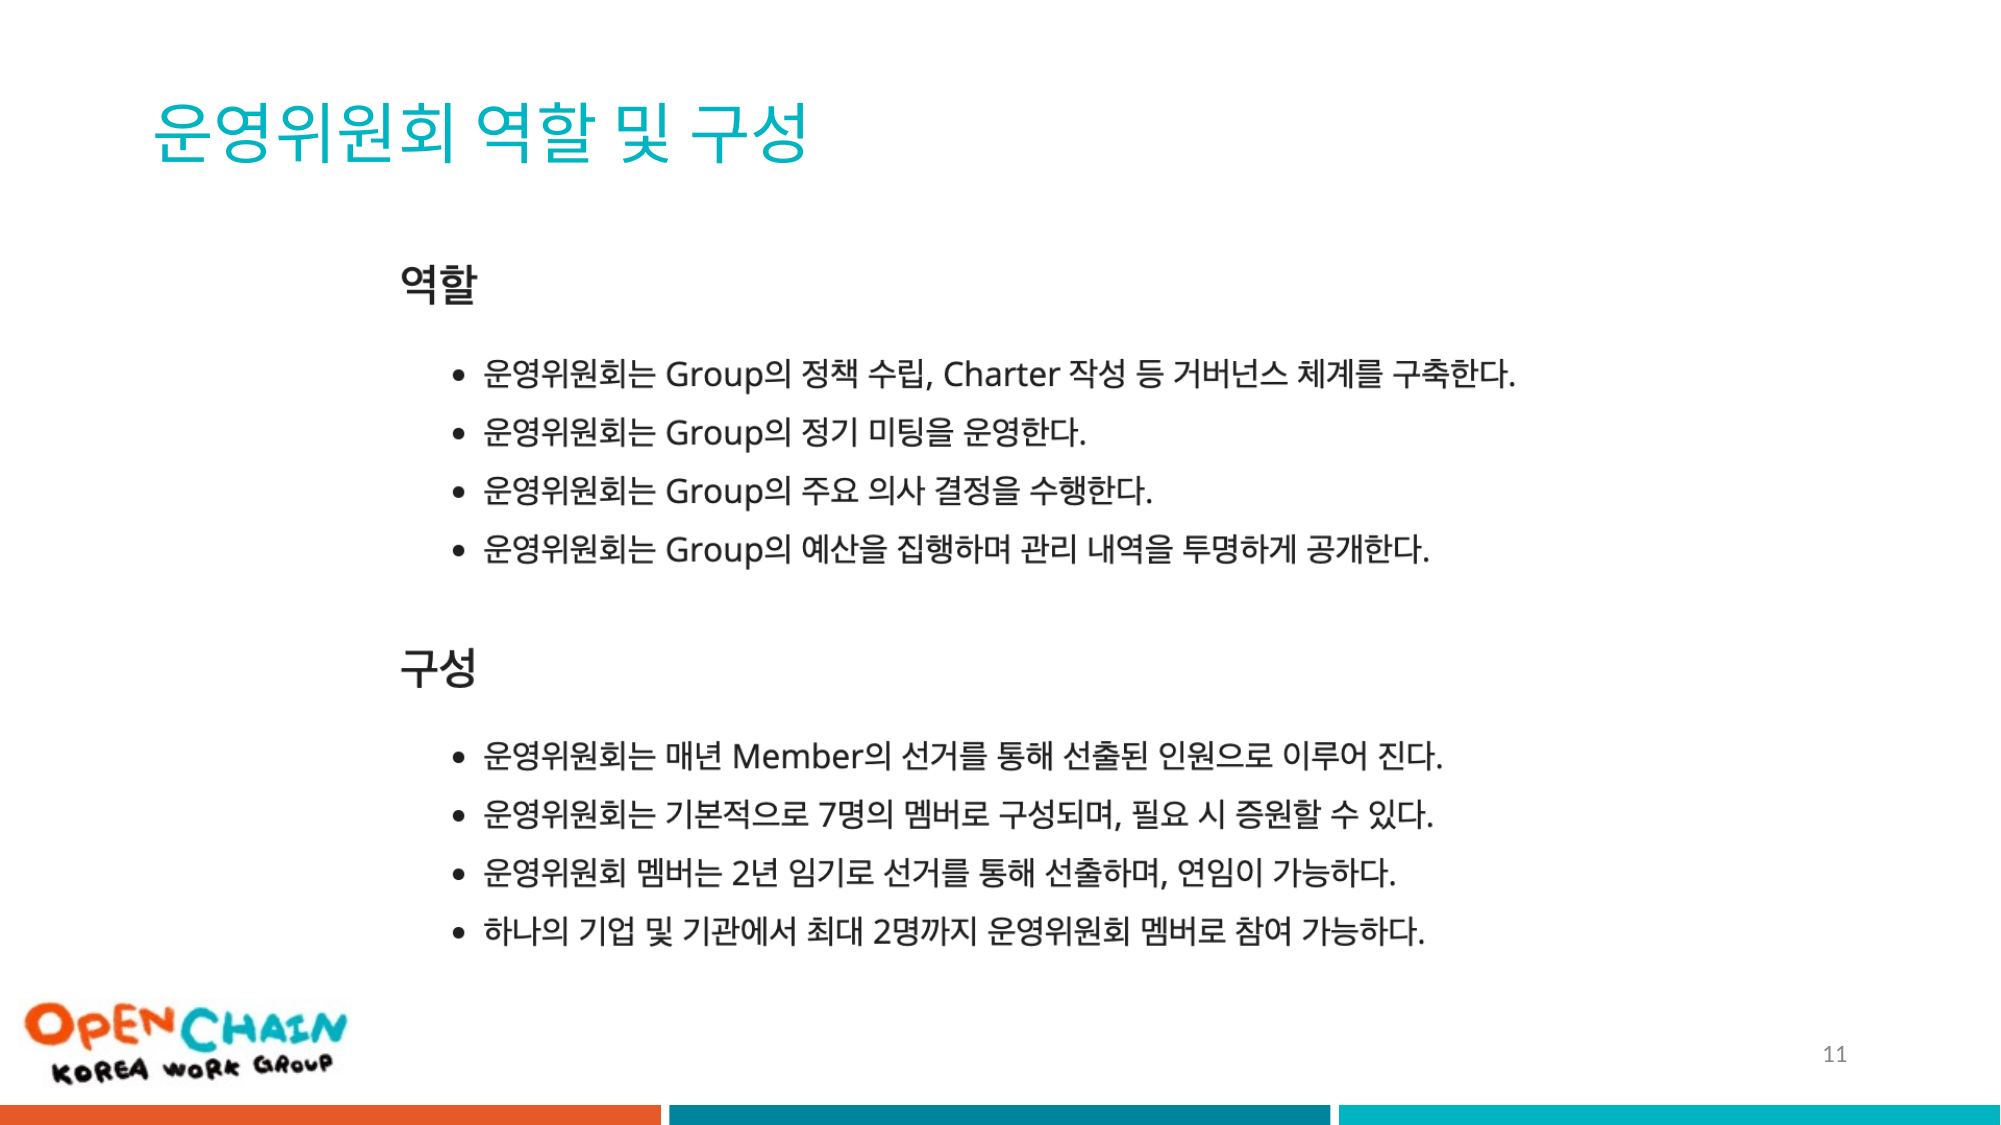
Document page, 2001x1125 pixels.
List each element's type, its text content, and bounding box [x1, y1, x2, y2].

title 운영위원회 역할 및 구성 [137, 59, 1863, 216]
picture [18, 998, 352, 1089]
slide_number 11 [1648, 1022, 1863, 1083]
picture [356, 241, 1643, 997]
